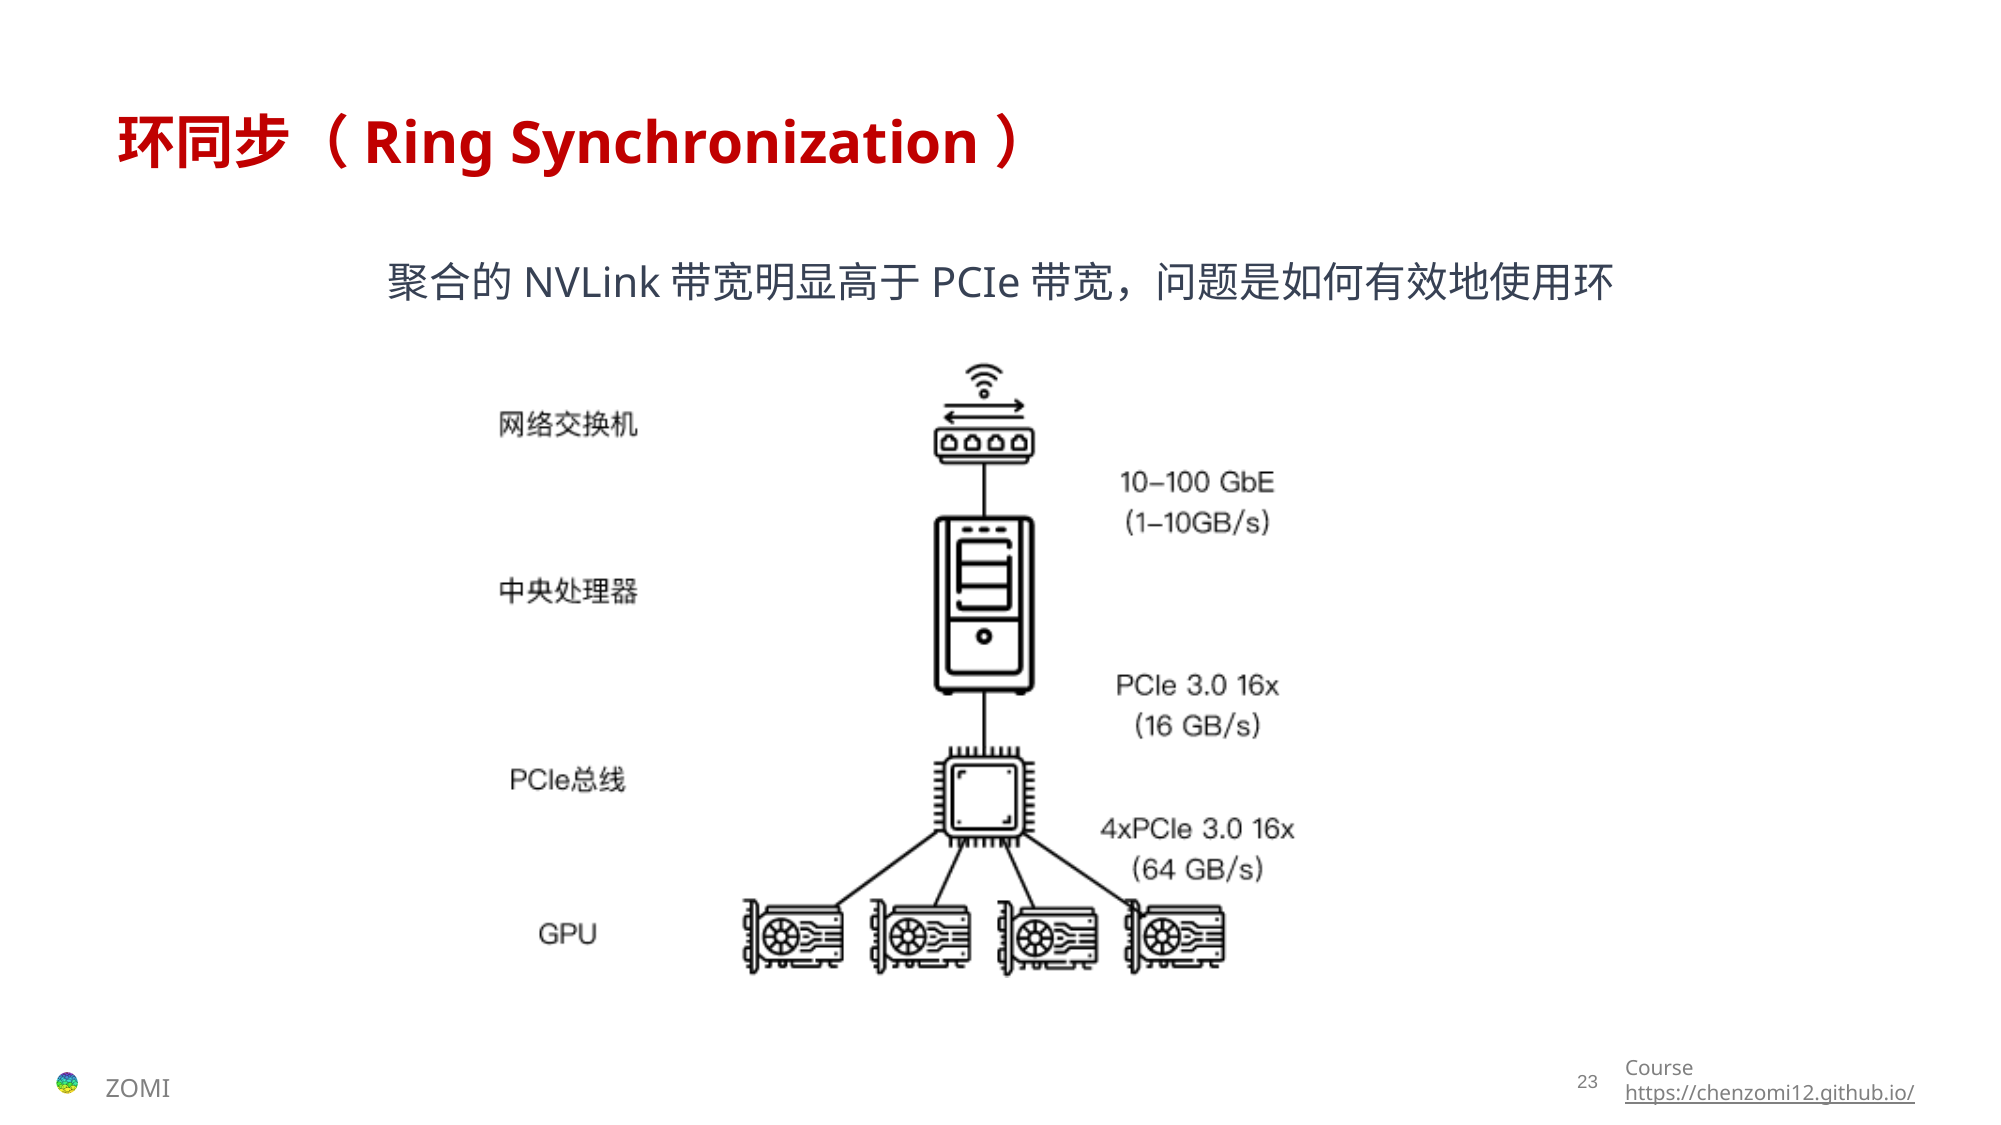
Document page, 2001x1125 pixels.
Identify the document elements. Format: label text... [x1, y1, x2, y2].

title 环同步（Ring Synchronization） [102, 91, 1901, 189]
list 聚合的NVLink带宽明显高于PCIe带宽，问题是如何有效地使用环 [102, 223, 1901, 1043]
picture [480, 361, 1315, 978]
picture [57, 1073, 77, 1093]
